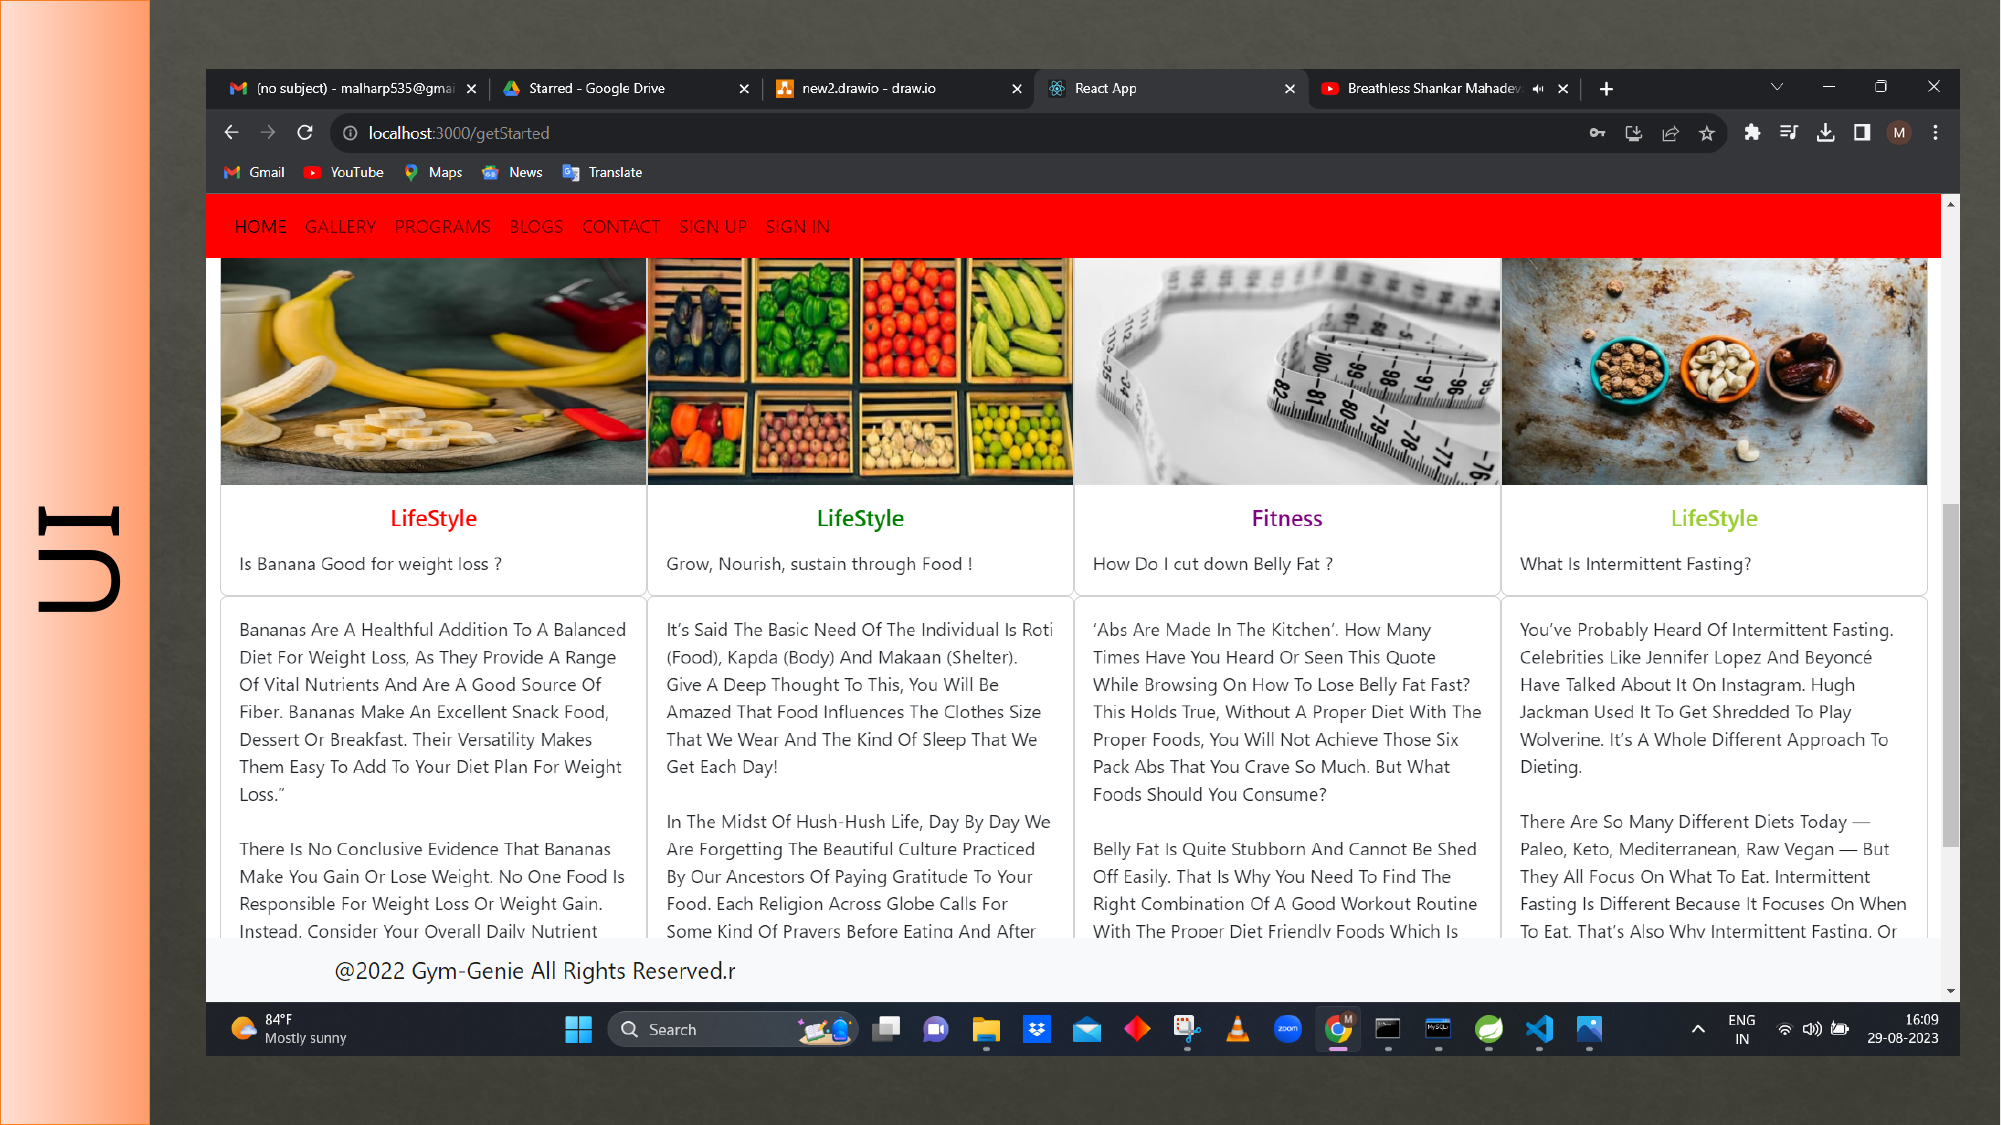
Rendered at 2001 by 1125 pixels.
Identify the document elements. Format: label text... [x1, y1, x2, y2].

picture [206, 69, 1961, 1056]
text_box UI [0, 0, 150, 1125]
